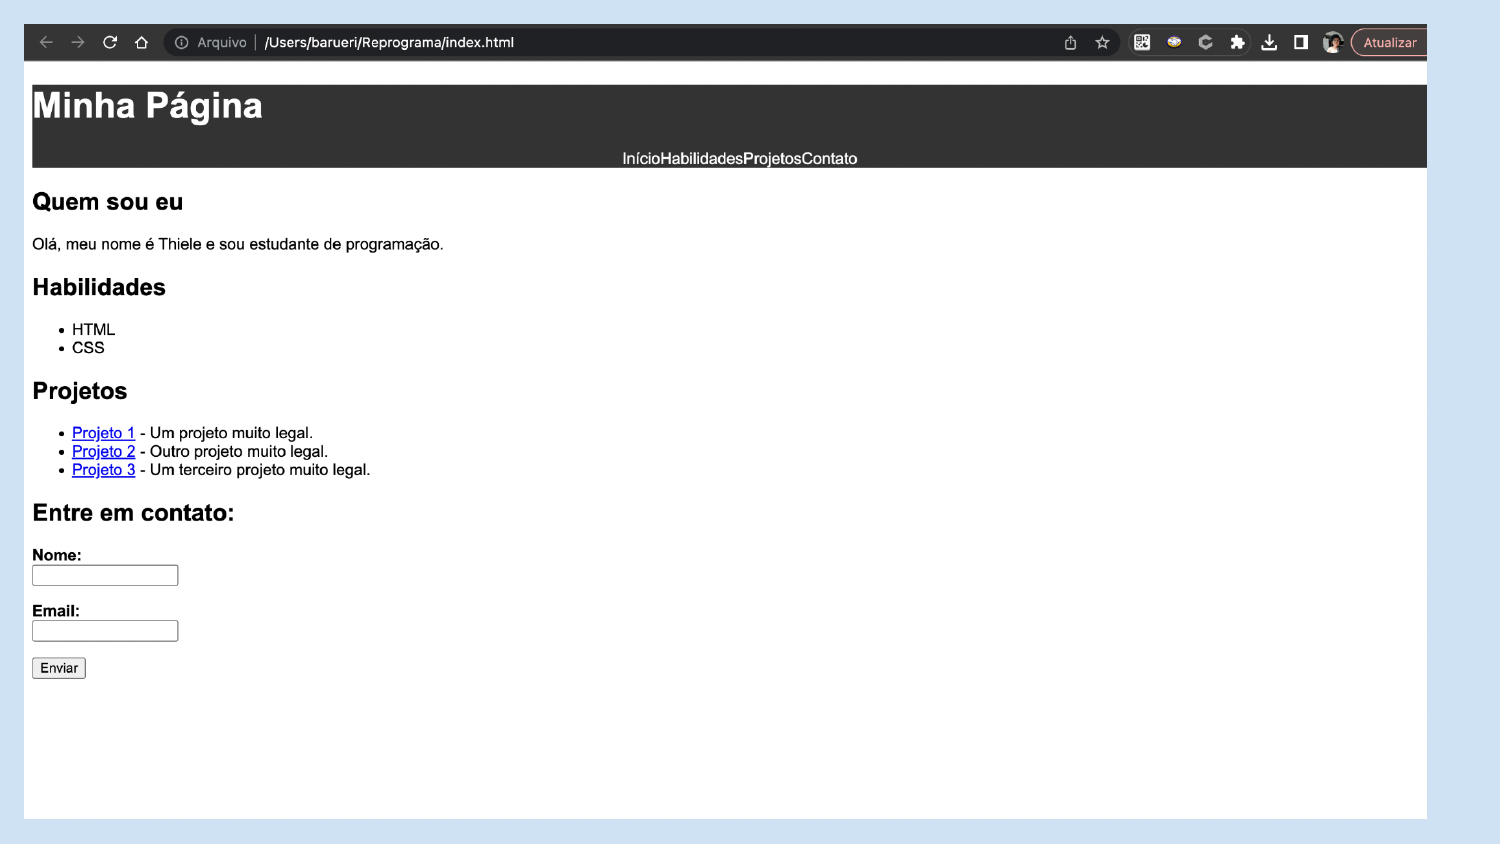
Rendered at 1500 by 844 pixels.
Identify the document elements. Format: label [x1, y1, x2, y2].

picture [24, 24, 1427, 819]
